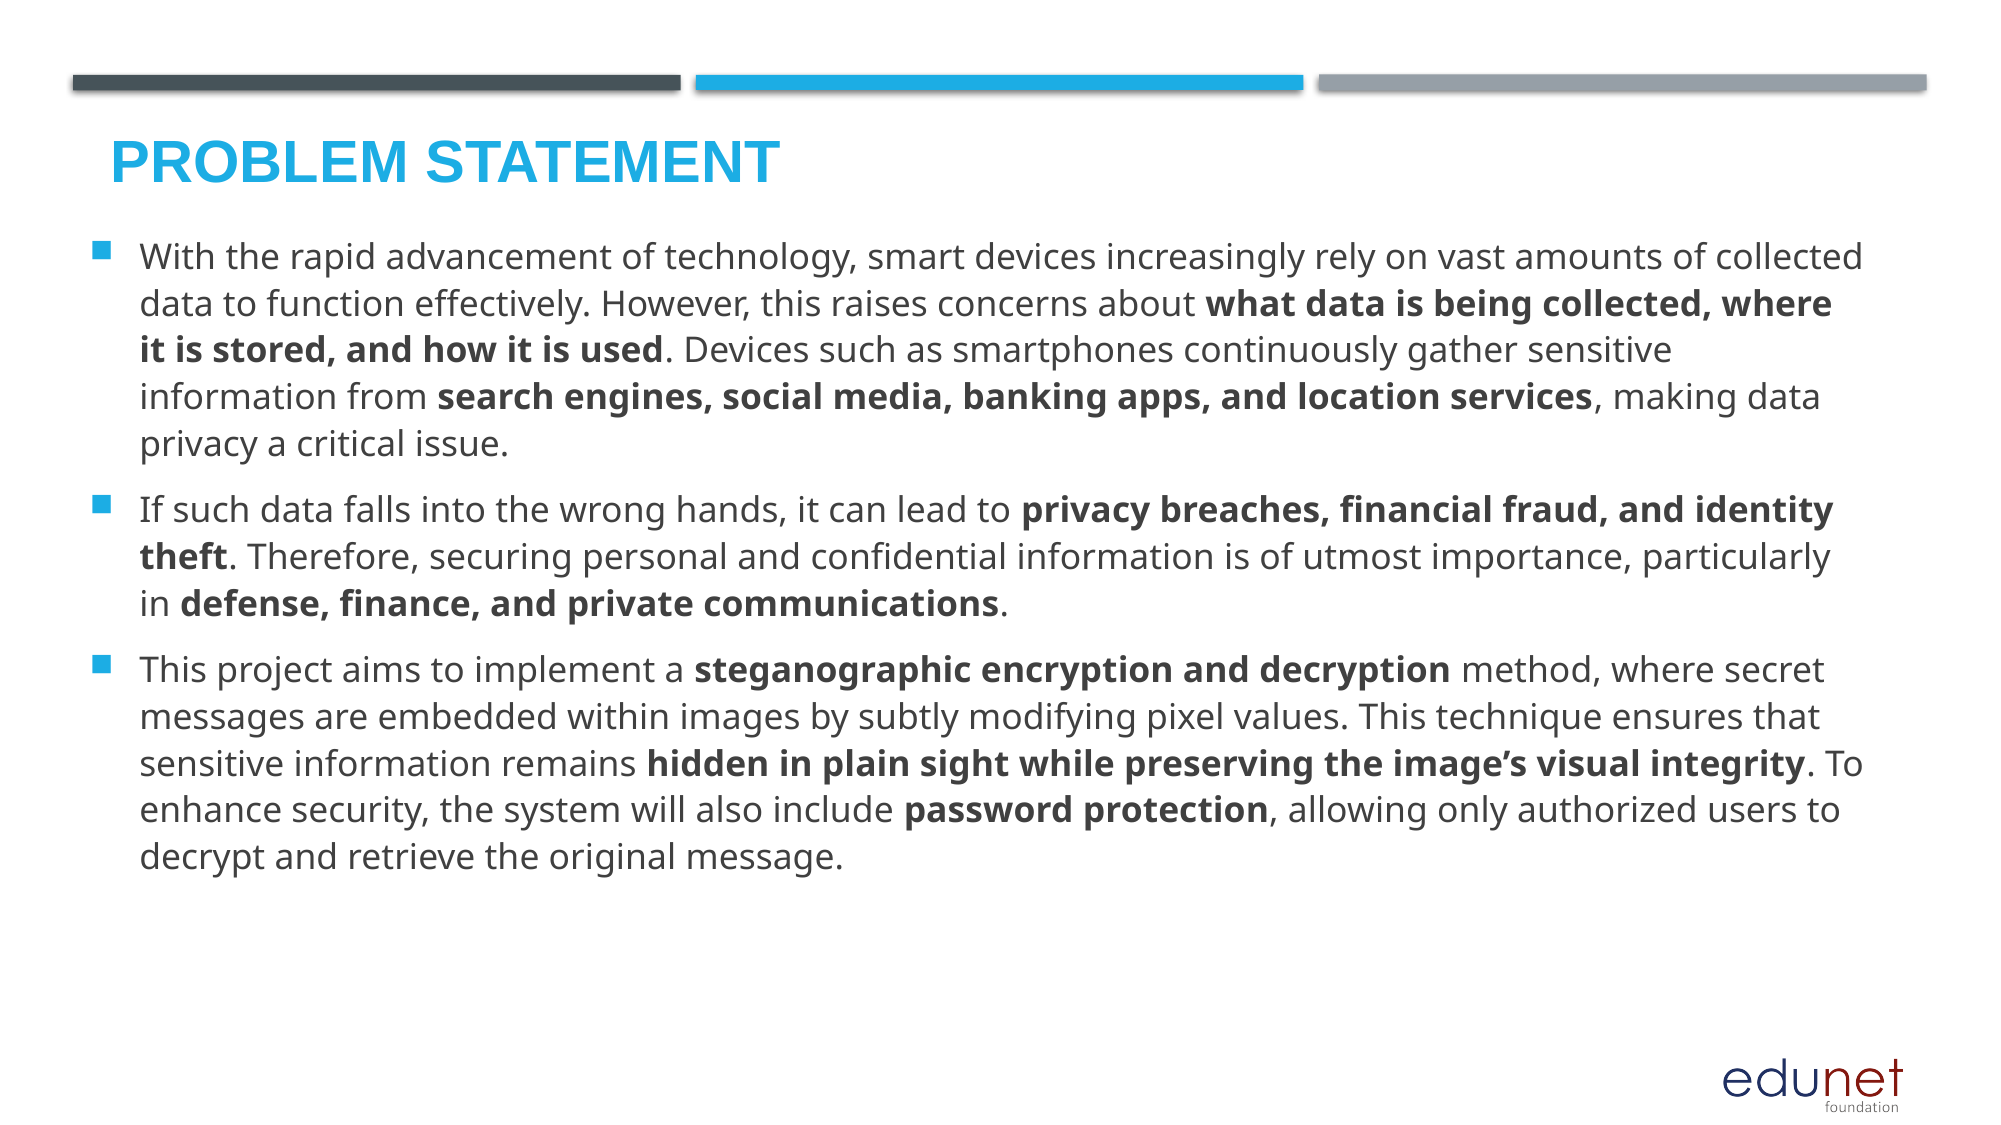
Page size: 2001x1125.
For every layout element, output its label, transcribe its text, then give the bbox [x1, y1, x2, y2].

list With the rapid advancement of technology, smart devices increasingly rely on vast amounts of collected data to function effectively. However, this raises concerns about what data is being collected, where it is stored, and how it is used. Devices such as smartphones continuously gather sensitive information from search engines, social media, banking apps, and location services, making data privacy a critical issue. If such data falls into the wrong hands, it can lead to privacy breaches, financial fraud, and identity theft. Therefore, securing personal and confidential information is of utmost importance, particularly in defense, finance, and private communications. This project aims to implement a steganographic encryption and decryption method, where secret messages are embedded within images by subtly modifying pixel values. This technique ensures that sensitive information remains hidden in plain sight while preserving the image’s visual integrity. To enhance security, the system will also include password protection, allowing only authorized users to decrypt and retrieve the original message. [74, 203, 1884, 970]
picture [1719, 1056, 1905, 1116]
title Problem Statement [95, 115, 1905, 203]
